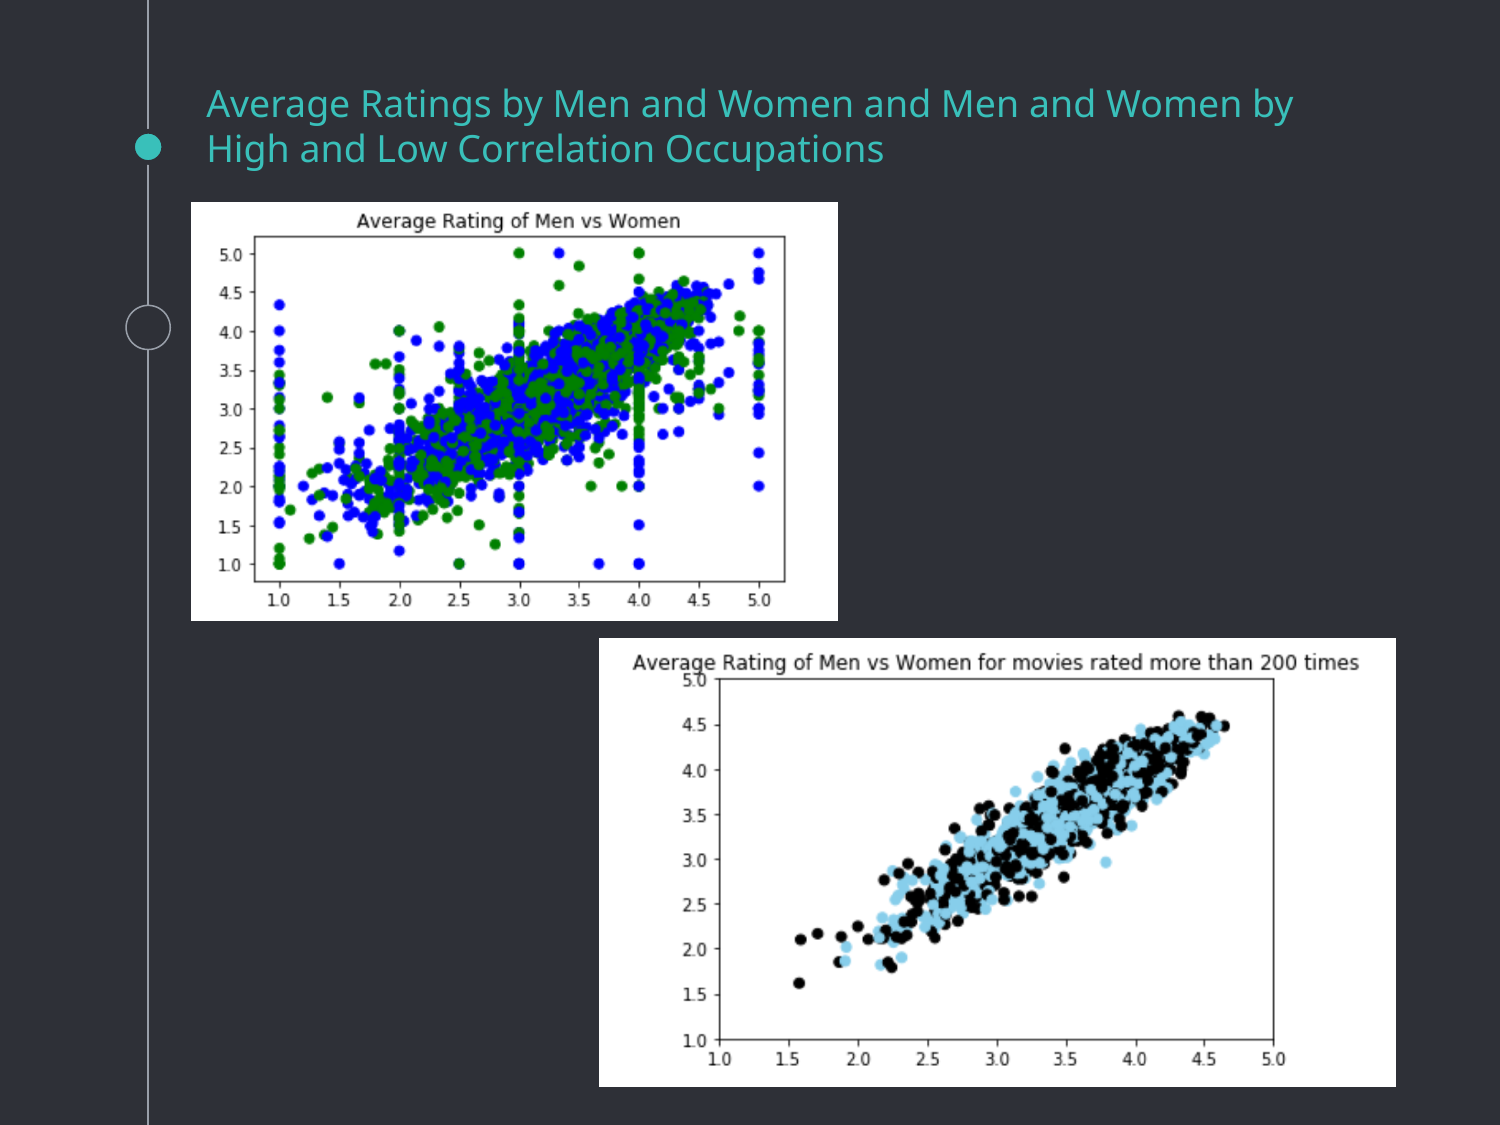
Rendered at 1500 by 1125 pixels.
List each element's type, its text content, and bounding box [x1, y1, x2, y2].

title Average Ratings by Men and Women and Men and Women by High and Low Correlation Occupations [191, 109, 1317, 185]
picture [190, 202, 838, 622]
picture [599, 638, 1396, 1087]
